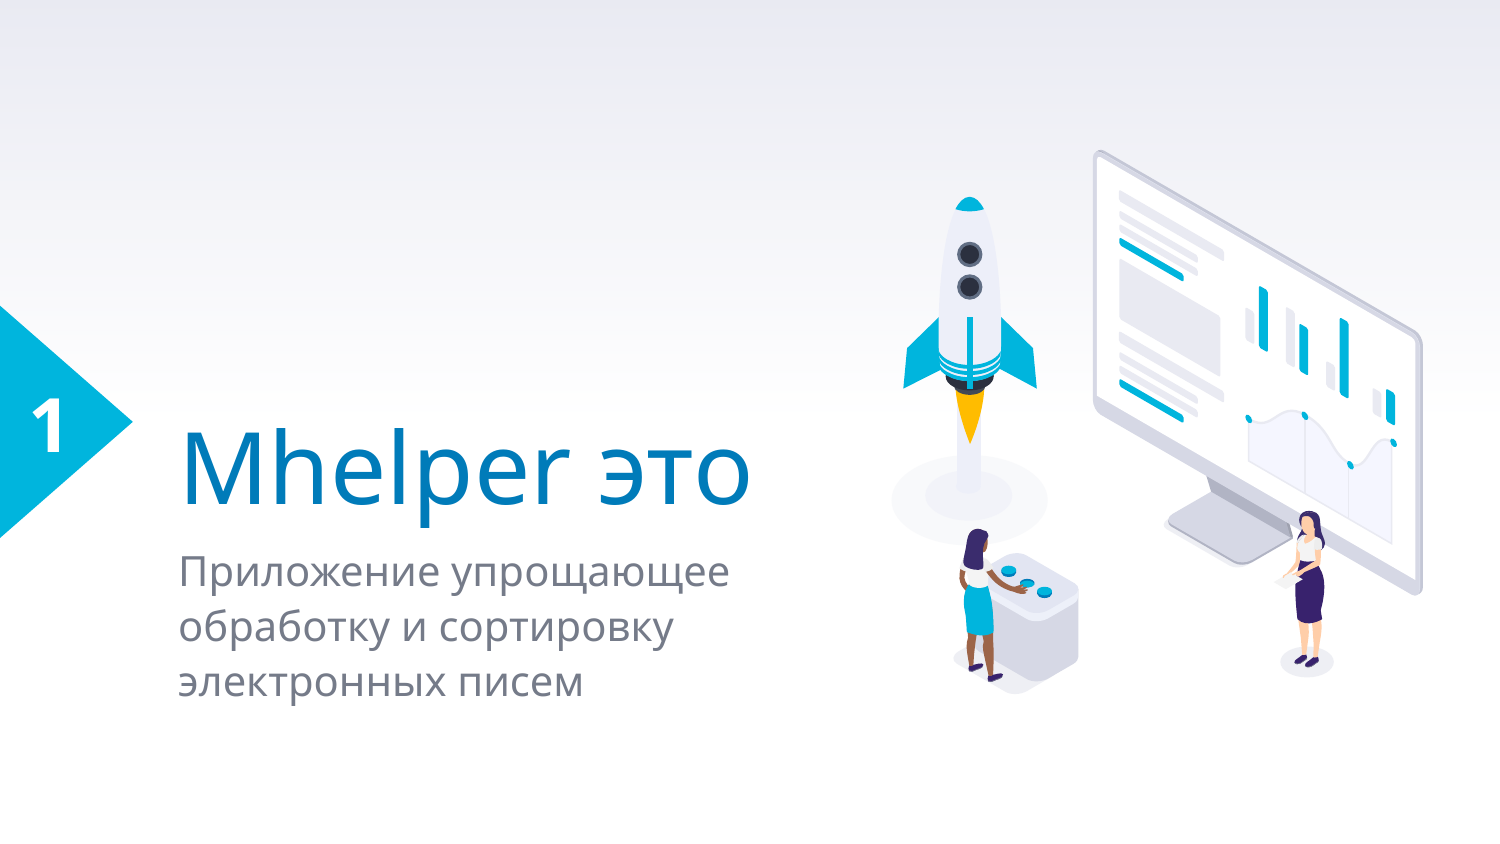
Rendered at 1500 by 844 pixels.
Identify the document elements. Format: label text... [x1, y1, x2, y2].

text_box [891, 149, 1424, 695]
subtitle Приложение упрощающее обработку и сортировку электронных писем [178, 539, 886, 603]
text_box 1 [0, 306, 100, 540]
title Mhelper это [178, 333, 886, 524]
